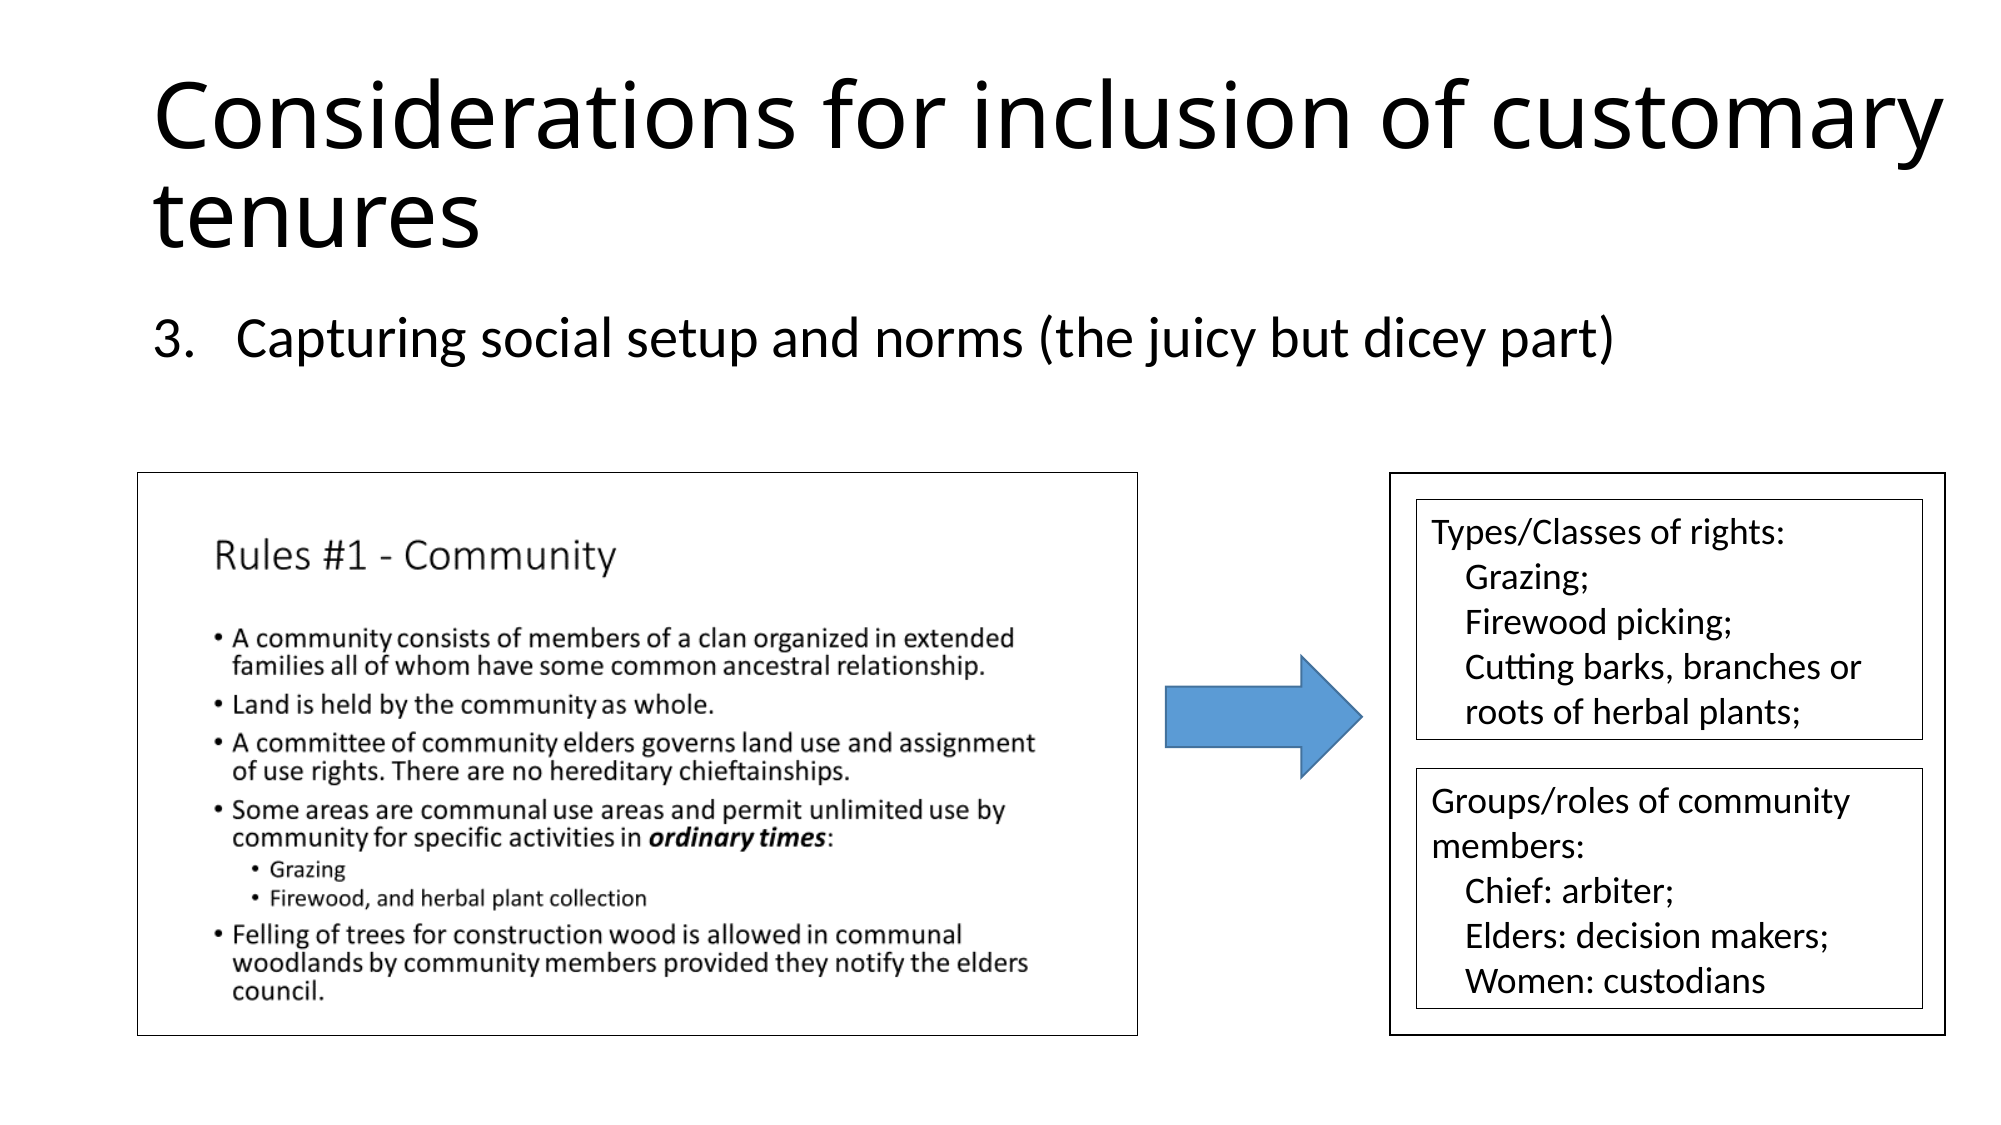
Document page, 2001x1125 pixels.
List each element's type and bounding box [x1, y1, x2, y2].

title [137, 59, 2000, 278]
list [137, 299, 1863, 1014]
text_box [1164, 653, 1364, 780]
text_box [1389, 472, 1946, 1036]
picture [137, 472, 1138, 1036]
